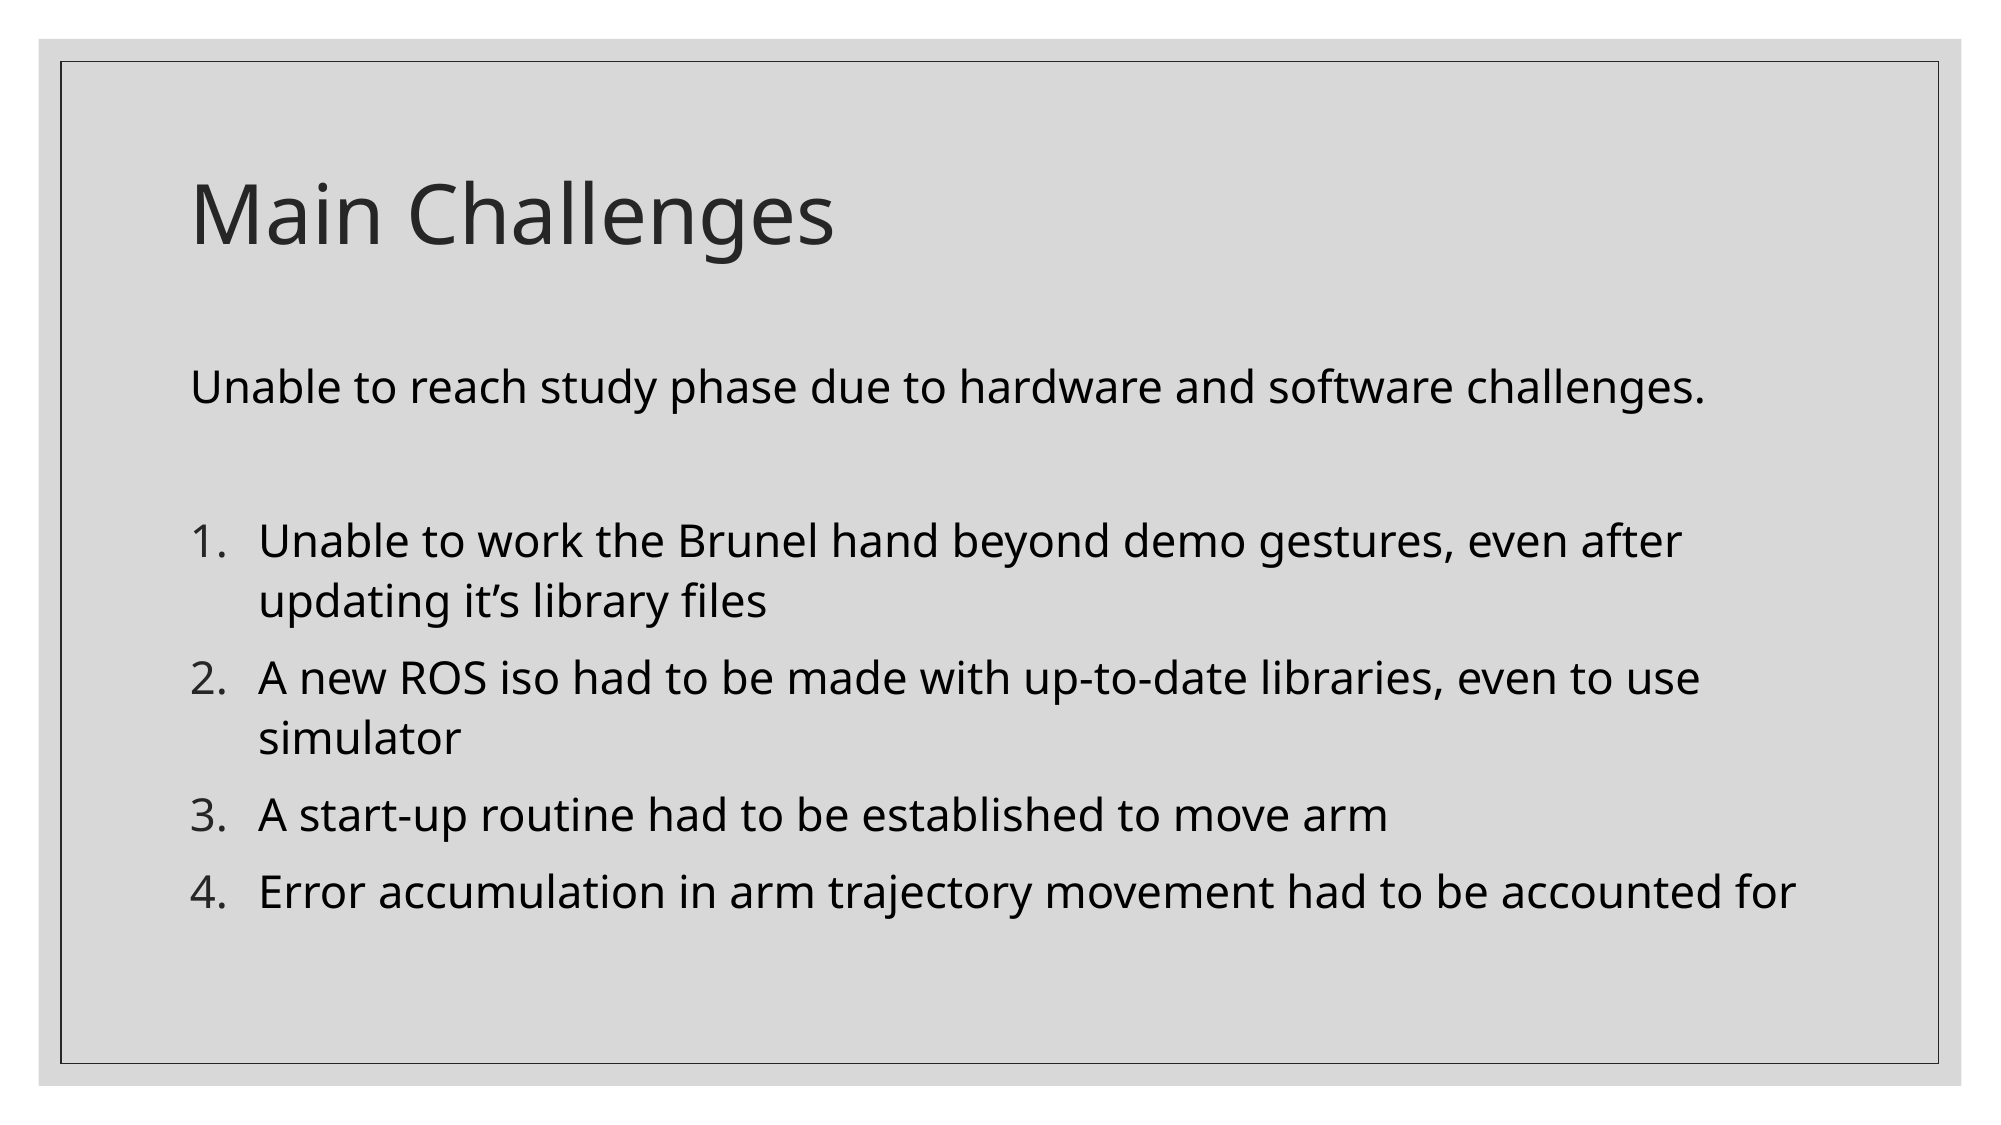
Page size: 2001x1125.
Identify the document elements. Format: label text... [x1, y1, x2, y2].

title Main Challenges [174, 105, 1825, 331]
list Unable to reach study phase due to hardware and software challenges. Unable to work the Brunel hand beyond demo gestures, even after updating it’s library files A new ROS iso had to be made with up-to-date libraries, even to use simulator A start-up routine had to be established to move arm Error accumulation in arm trajectory movement had to be accounted for [174, 345, 1825, 977]
